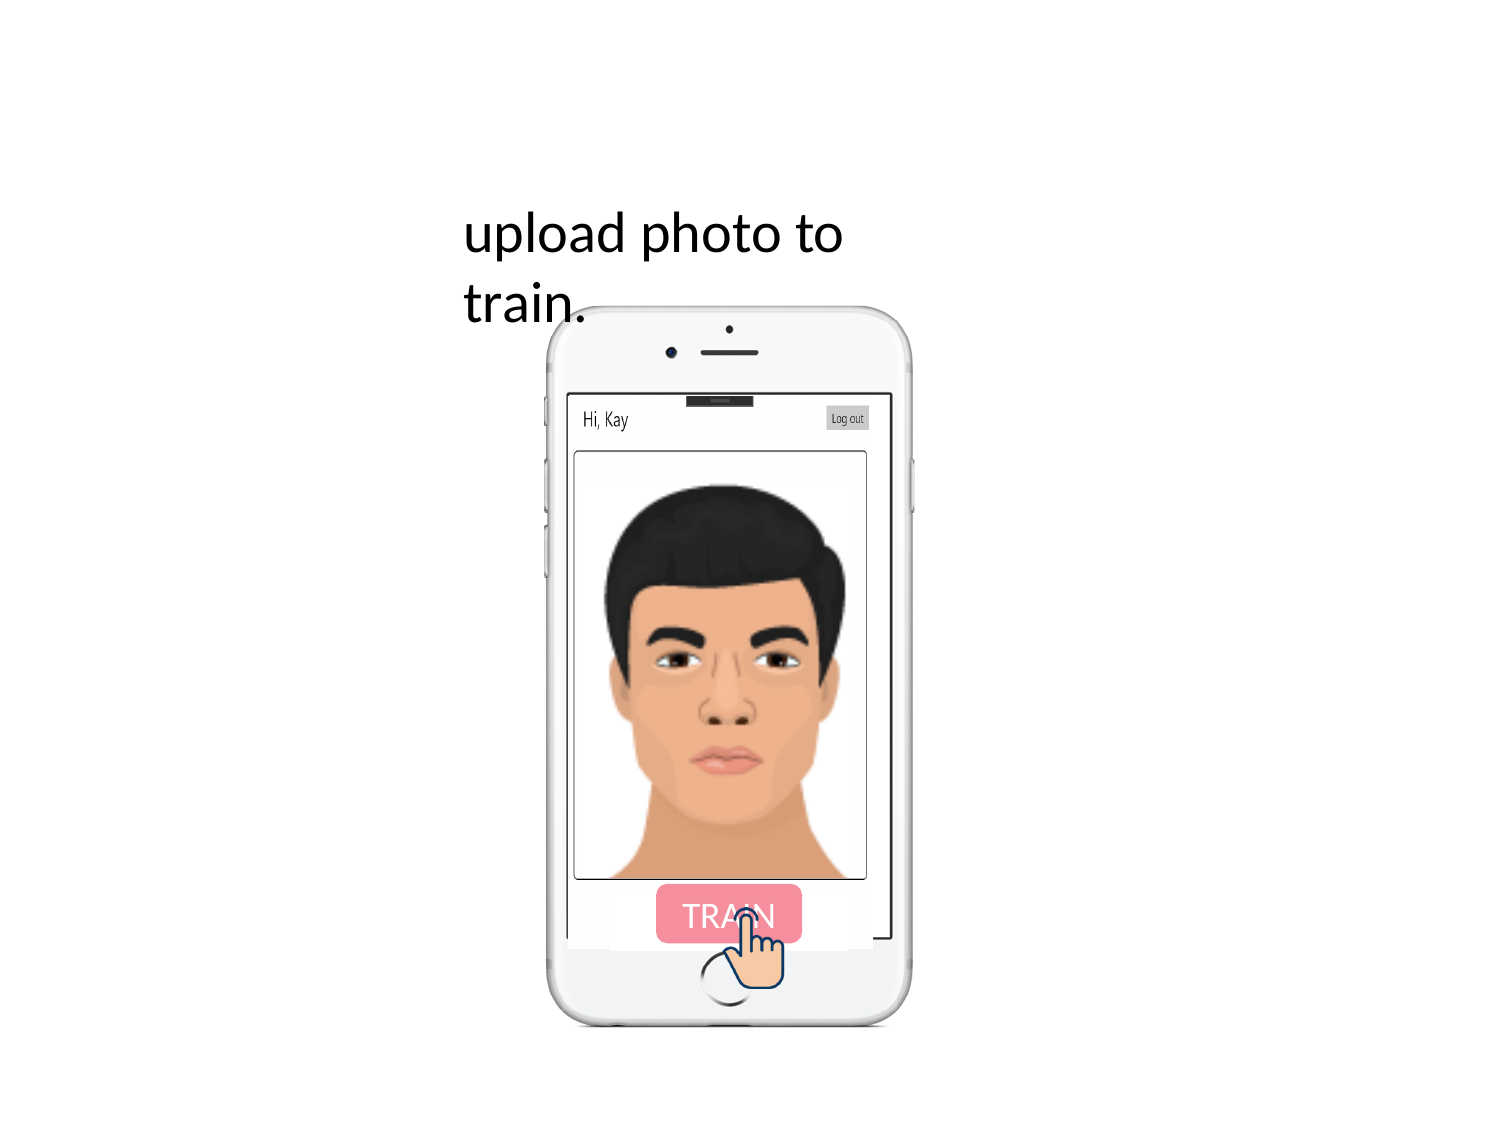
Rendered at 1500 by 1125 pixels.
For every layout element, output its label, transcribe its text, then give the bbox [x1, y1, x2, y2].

text_box upload photo to train. [448, 186, 993, 342]
picture [531, 300, 1176, 1072]
